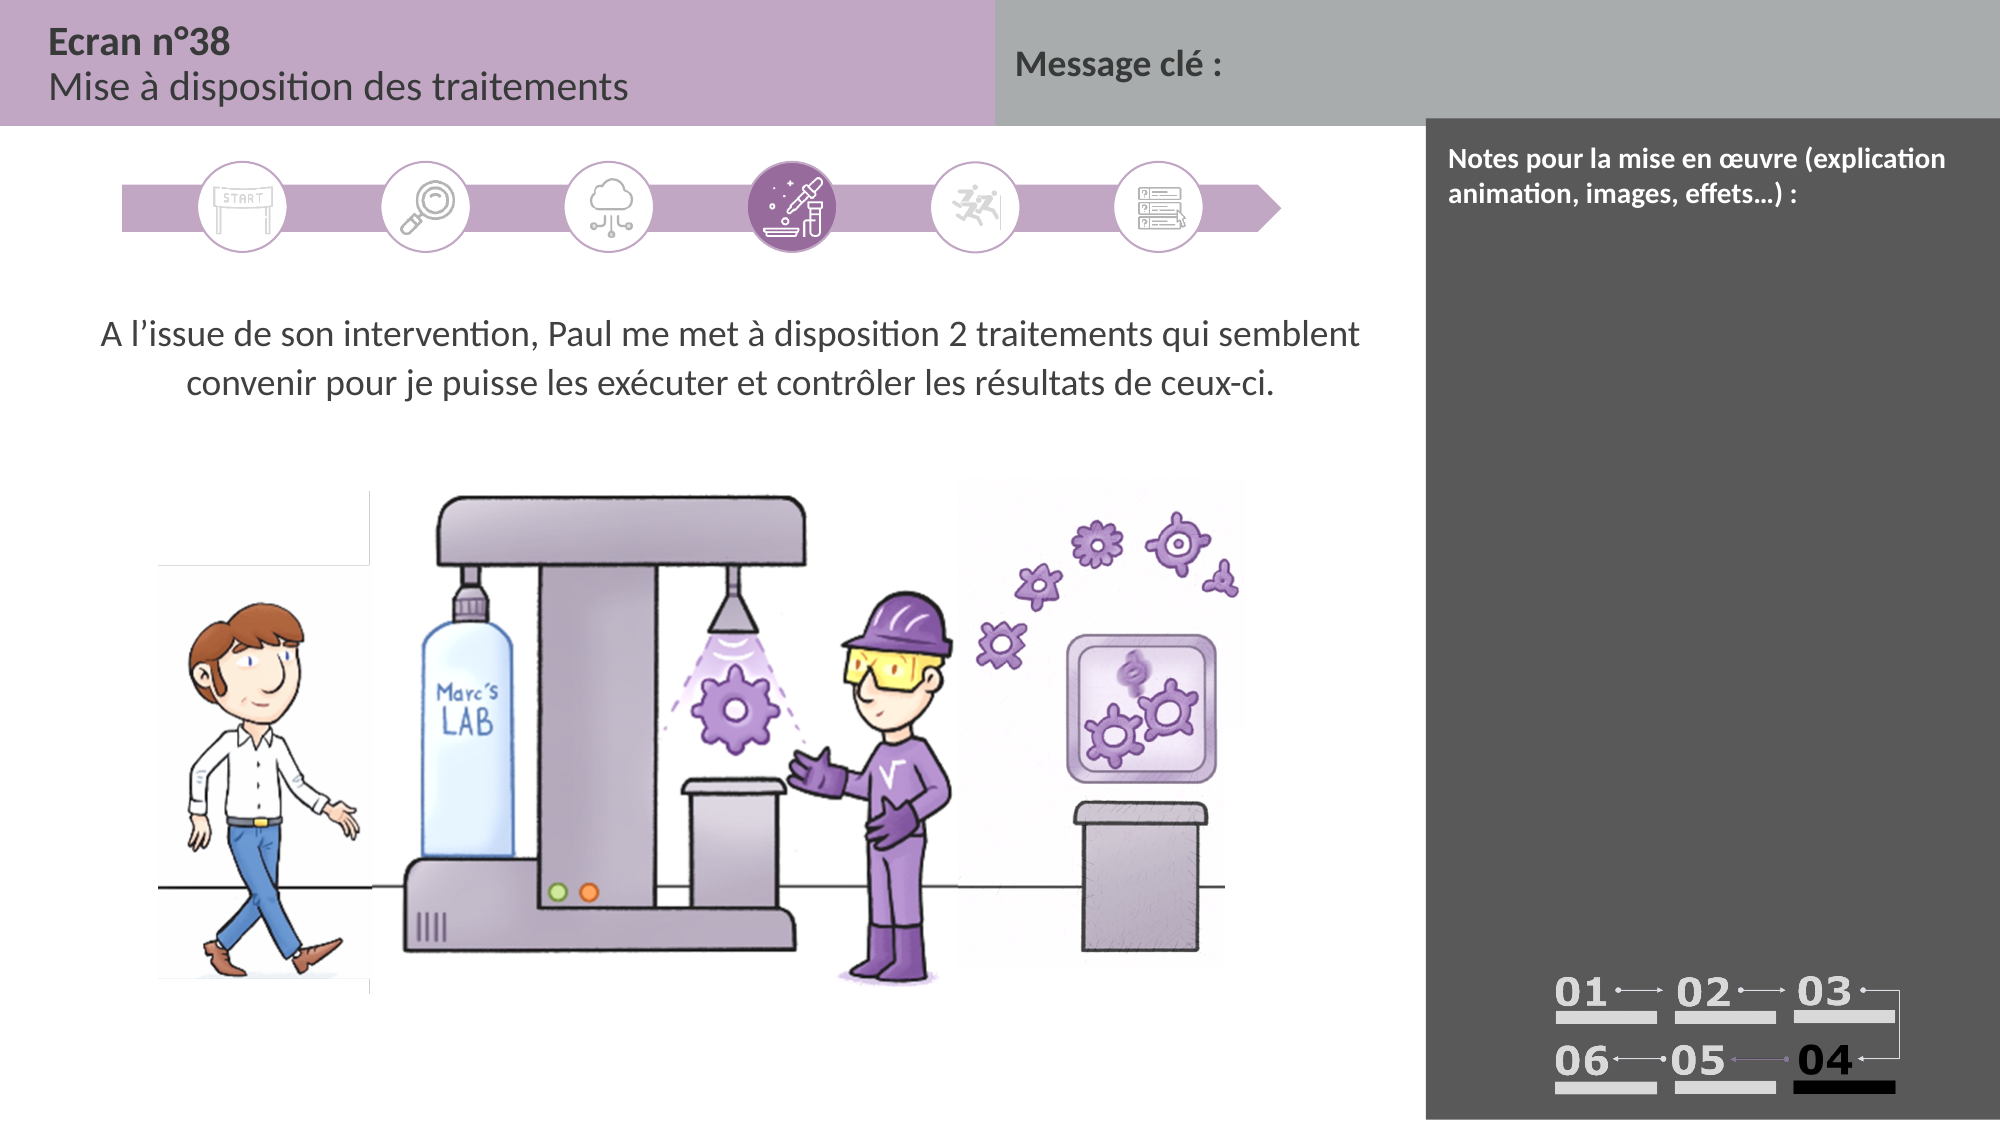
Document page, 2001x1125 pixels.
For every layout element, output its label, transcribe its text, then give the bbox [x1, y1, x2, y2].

text_box Notes pour la mise en œuvre (explication animation, images, effets…) : [1433, 131, 1980, 217]
list Message clé : [999, 10, 2000, 119]
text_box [122, 161, 1282, 253]
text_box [158, 478, 1245, 994]
text_box A l’issue de son intervention, Paul me met à disposition 2 traitements qui semblent convenir pour je puisse les exécuter et contrôler les résultats de ceux-ci. [62, 298, 1401, 410]
picture [1529, 953, 1900, 1107]
text_box [1442, 239, 1980, 1091]
text_box [1425, 117, 2000, 1121]
title Ecran n°38 Mise à disposition des traitements [32, 4, 971, 124]
